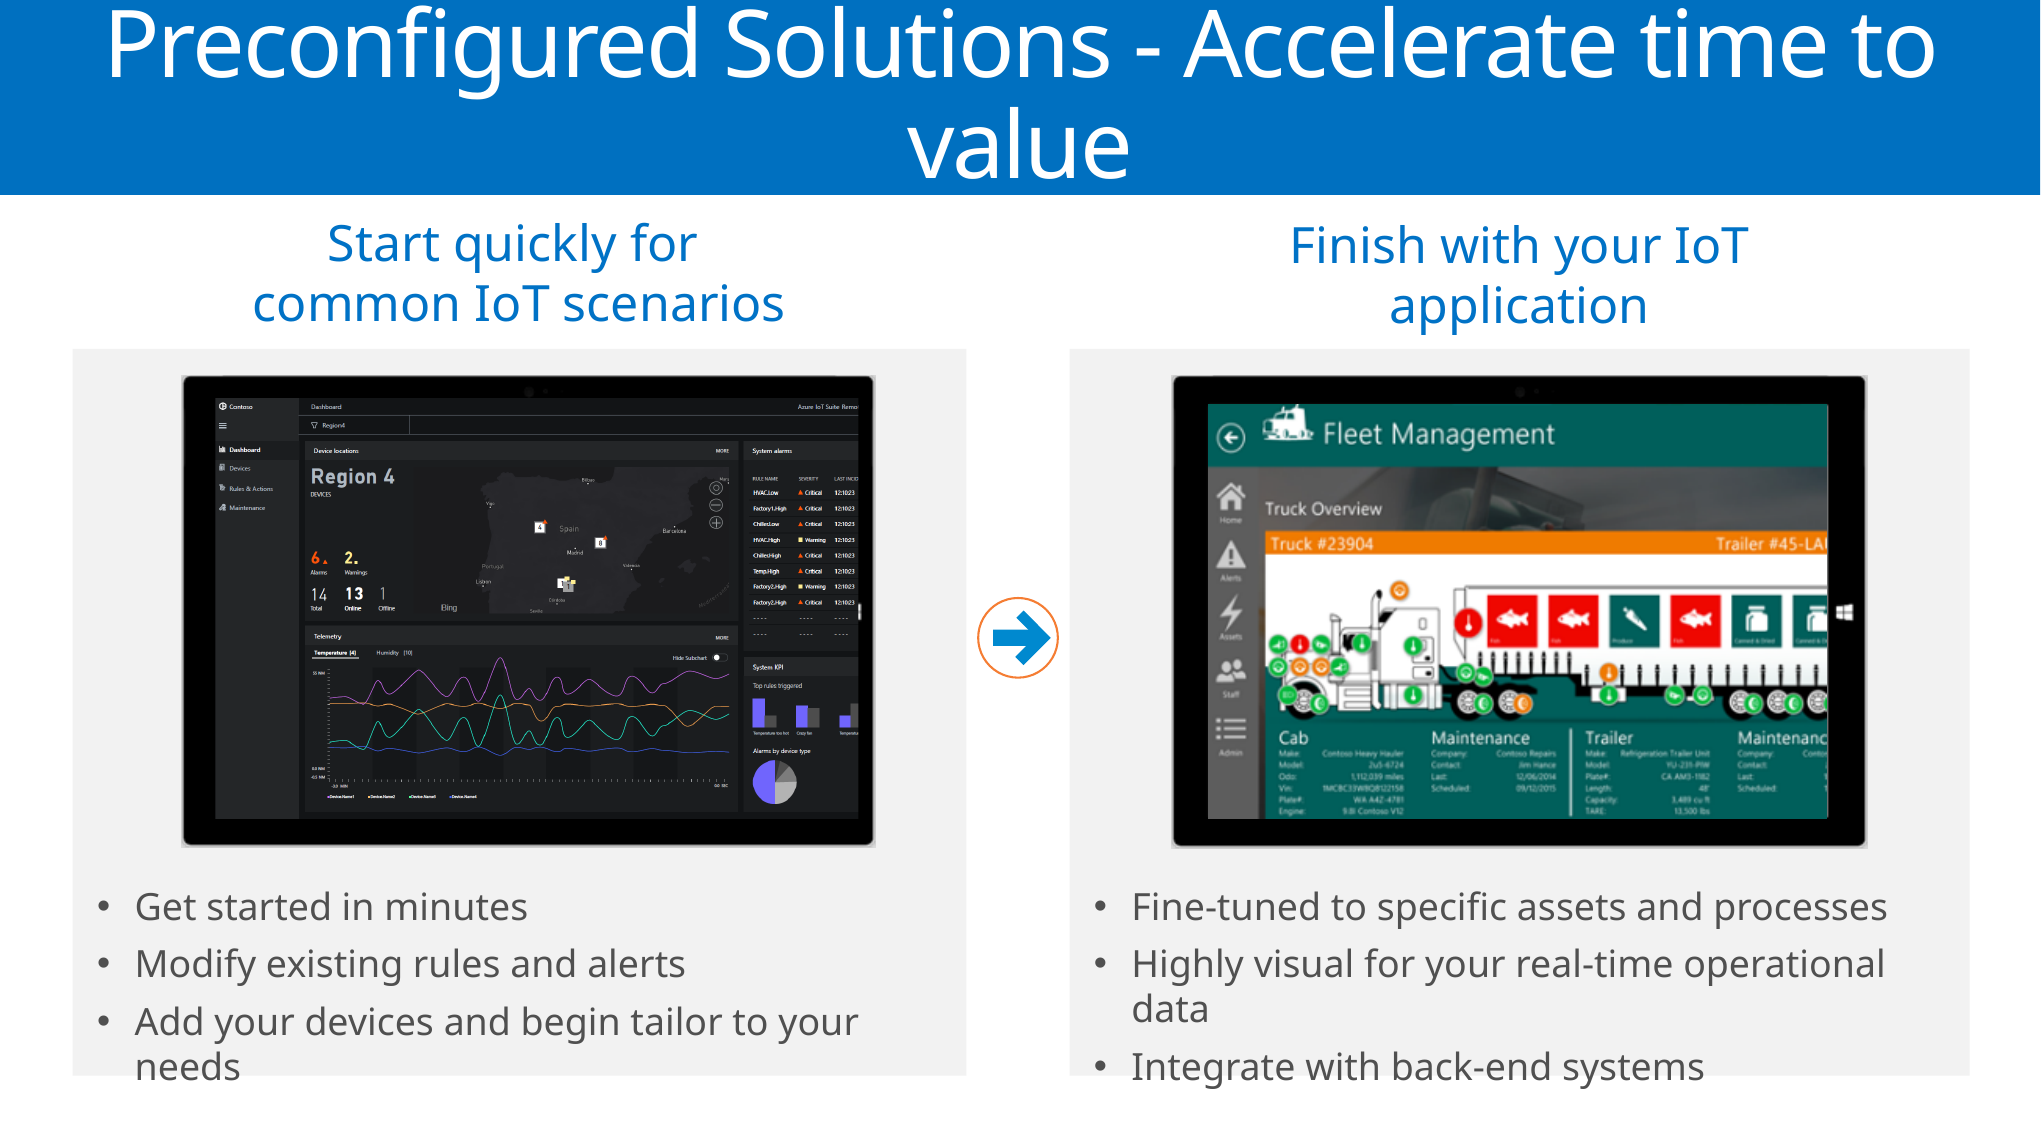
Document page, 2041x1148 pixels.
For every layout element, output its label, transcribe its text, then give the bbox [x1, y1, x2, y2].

text_box Get started in minutes Modify existing rules and alerts Add your devices and begin tailor to your needs [72, 867, 967, 1054]
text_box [977, 597, 1059, 678]
text_box Start quickly for common IoT scenarios [72, 196, 967, 331]
text_box [72, 348, 967, 867]
title Preconfigured Solutions - Accelerate time to value [0, 0, 2041, 195]
picture [180, 374, 877, 849]
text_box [1069, 198, 1970, 1076]
text_box [72, 1054, 967, 1076]
